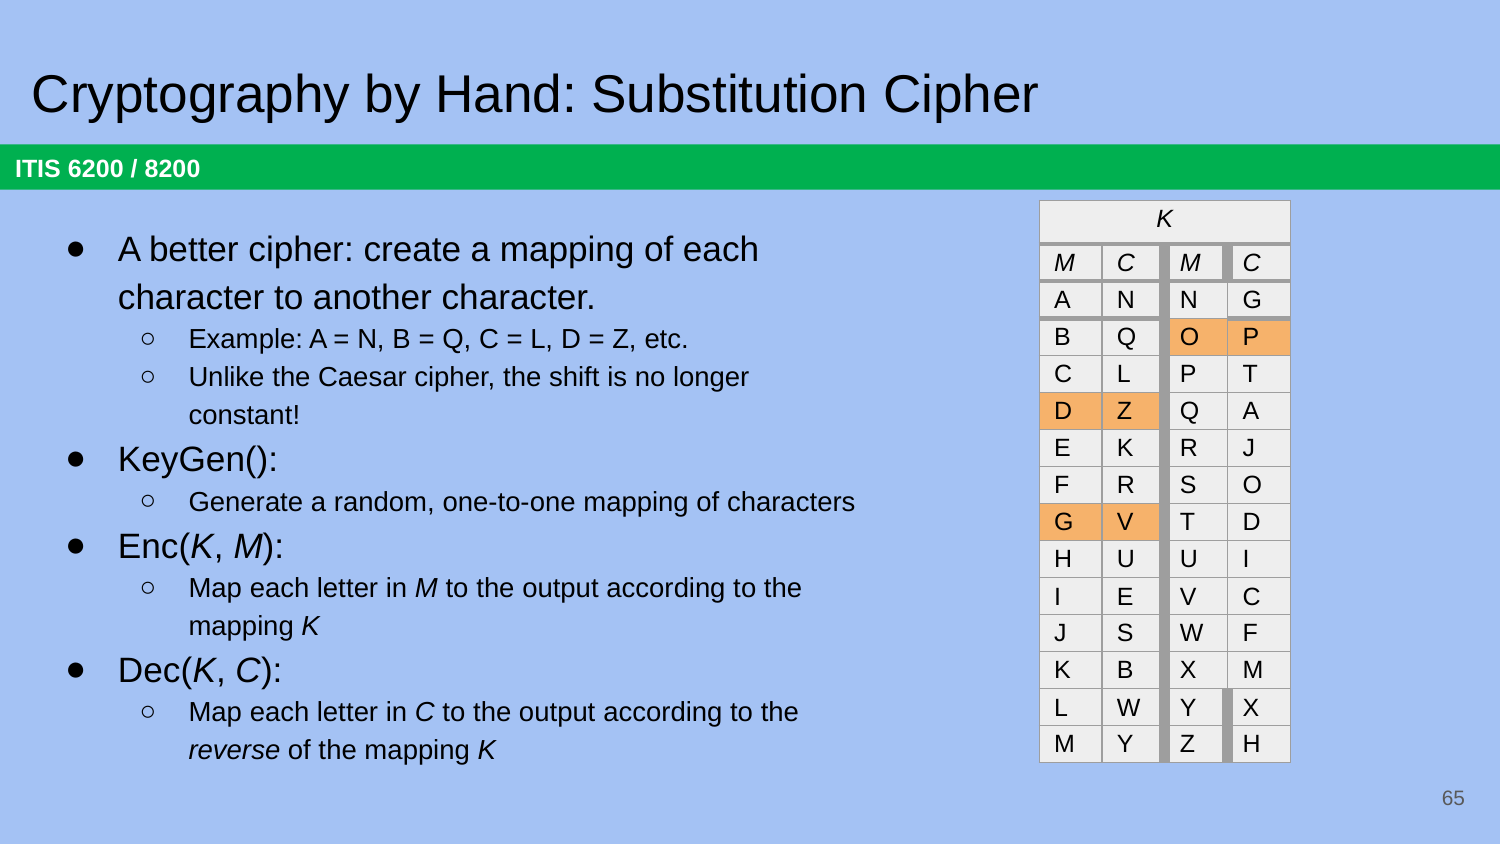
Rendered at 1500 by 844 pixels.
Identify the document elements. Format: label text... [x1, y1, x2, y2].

table_cell H [1040, 541, 1101, 577]
table_cell S [1170, 467, 1227, 503]
table_cell K [1103, 430, 1159, 466]
table_cell D [1228, 504, 1290, 540]
title Cryptography by Hand: Substitution Cipher [16, 44, 1415, 139]
table_cell X [1170, 652, 1227, 688]
table_cell V [1103, 504, 1159, 540]
table_cell N [1103, 283, 1159, 316]
table_cell I [1040, 578, 1101, 614]
table_cell J [1040, 615, 1101, 651]
table_cell I [1228, 541, 1290, 577]
table_cell E [1040, 430, 1101, 466]
table_cell Y [1170, 689, 1222, 725]
table_cell M [1228, 652, 1290, 688]
table_cell G [1228, 283, 1290, 316]
table_cell T [1170, 504, 1227, 540]
table_cell F [1040, 467, 1101, 503]
table_cell C [1233, 246, 1290, 279]
table_cell M [1040, 246, 1101, 279]
table_cell X [1233, 689, 1290, 725]
table_cell E [1103, 578, 1159, 614]
table_cell D [1040, 393, 1101, 429]
table_cell Y [1103, 726, 1159, 762]
table_cell J [1228, 430, 1290, 466]
table_cell W [1103, 689, 1159, 725]
table_cell O [1228, 467, 1290, 503]
table_cell M [1040, 726, 1101, 762]
table_header K [1040, 201, 1290, 242]
table_cell C [1103, 246, 1159, 279]
table_cell K [1040, 652, 1101, 688]
table_cell N [1170, 283, 1227, 318]
table_cell Z [1170, 726, 1222, 762]
table_cell M [1170, 246, 1222, 279]
list A better cipher: create a mapping of each character to another character. Example: A = N, B = Q, C = L, D = Z, etc. Unlike the Caesar cipher, the shift is no longer constant! KeyGen(): Generate a random, one-to-one mapping of characters Enc(K, M): Map each letter in M to the output according to the mapping K Dec(K, C): Map each letter in C to the output according to the reverse of the mapping K [32, 204, 877, 823]
table_cell F [1228, 615, 1290, 651]
table_cell G [1040, 504, 1101, 540]
table_cell O [1170, 319, 1227, 355]
table_cell P [1170, 356, 1227, 392]
table_cell A [1228, 393, 1290, 429]
table_cell A [1040, 283, 1101, 316]
table_cell H [1233, 726, 1290, 762]
table_cell S [1103, 615, 1159, 651]
table_cell C [1040, 356, 1101, 392]
table_cell B [1103, 652, 1159, 688]
table_cell U [1103, 541, 1159, 577]
table_cell B [1040, 321, 1101, 355]
slide_number 65 [1389, 764, 1480, 830]
table_cell Z [1103, 393, 1159, 429]
table_cell W [1170, 615, 1227, 651]
table_cell U [1170, 541, 1227, 577]
table_cell L [1040, 689, 1101, 725]
table_cell Q [1170, 393, 1227, 429]
table_cell T [1228, 356, 1290, 392]
table_cell R [1103, 467, 1159, 503]
table_cell R [1170, 430, 1227, 466]
table_cell V [1170, 578, 1227, 614]
table_cell L [1103, 356, 1159, 392]
table_cell P [1228, 321, 1290, 355]
table_cell Q [1103, 321, 1159, 355]
table_cell C [1228, 578, 1290, 614]
